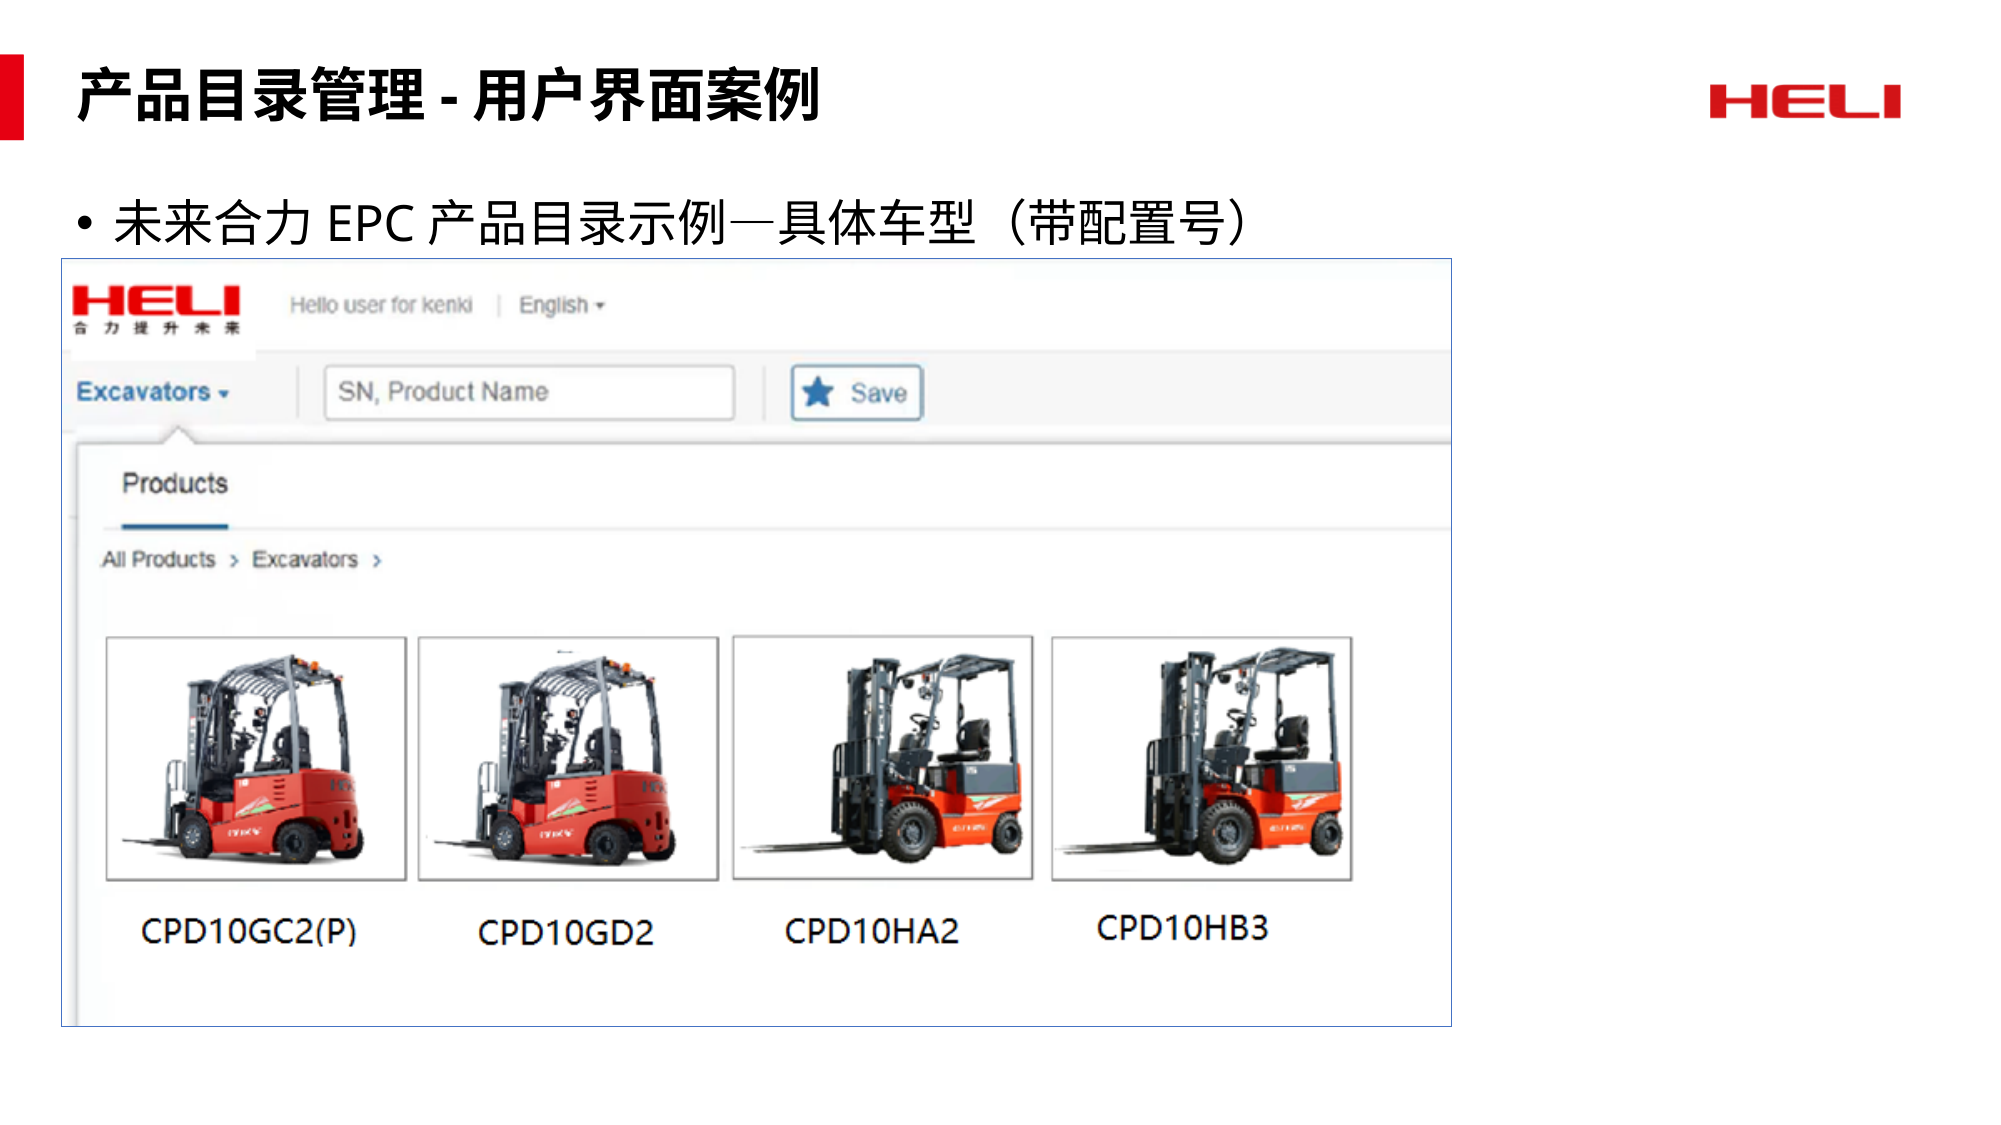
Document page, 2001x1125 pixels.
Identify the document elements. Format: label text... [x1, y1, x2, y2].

picture [1708, 81, 1903, 124]
picture [61, 258, 1452, 1027]
list 未来合力EPC产品目录示例—具体车型（带配置号） [61, 190, 1890, 1062]
title 产品目录管理-用户界面案例 [61, 54, 1703, 141]
